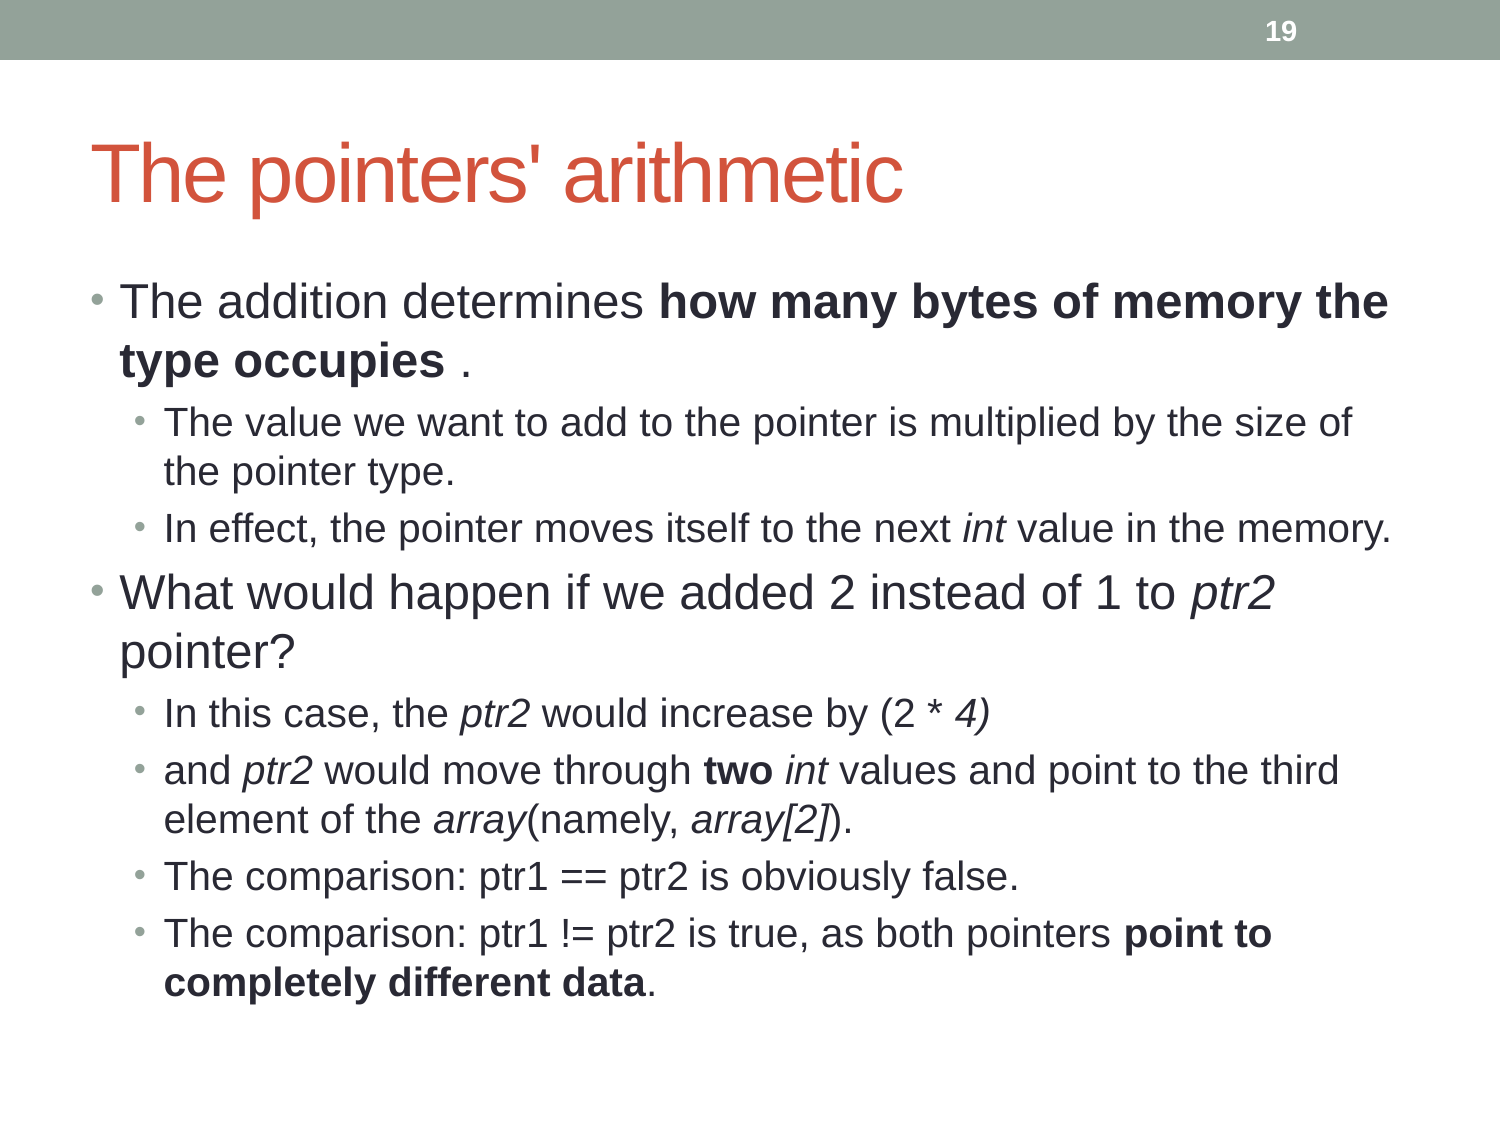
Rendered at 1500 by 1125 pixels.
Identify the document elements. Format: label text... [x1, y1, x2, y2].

title The pointers' arithmetic [75, 87, 1425, 250]
slide_number 19 [1250, 3, 1425, 57]
list The addition determines how many bytes of memory the type occupies . The value we want to add to the pointer is multiplied by the size of the pointer type. In effect, the pointer moves itself to the next int value in the memory. What would happen if we added 2 instead of 1 to ptr2 pointer? In this case, the ptr2 would increase by (2 * 4) and ptr2 would move through two int values and point to the third element of the array(namely, array[2]). The comparison: ptr1 == ptr2 is obviously false. The comparison: ptr1 != ptr2 is true, as both pointers point to completely different data. [75, 262, 1425, 1063]
